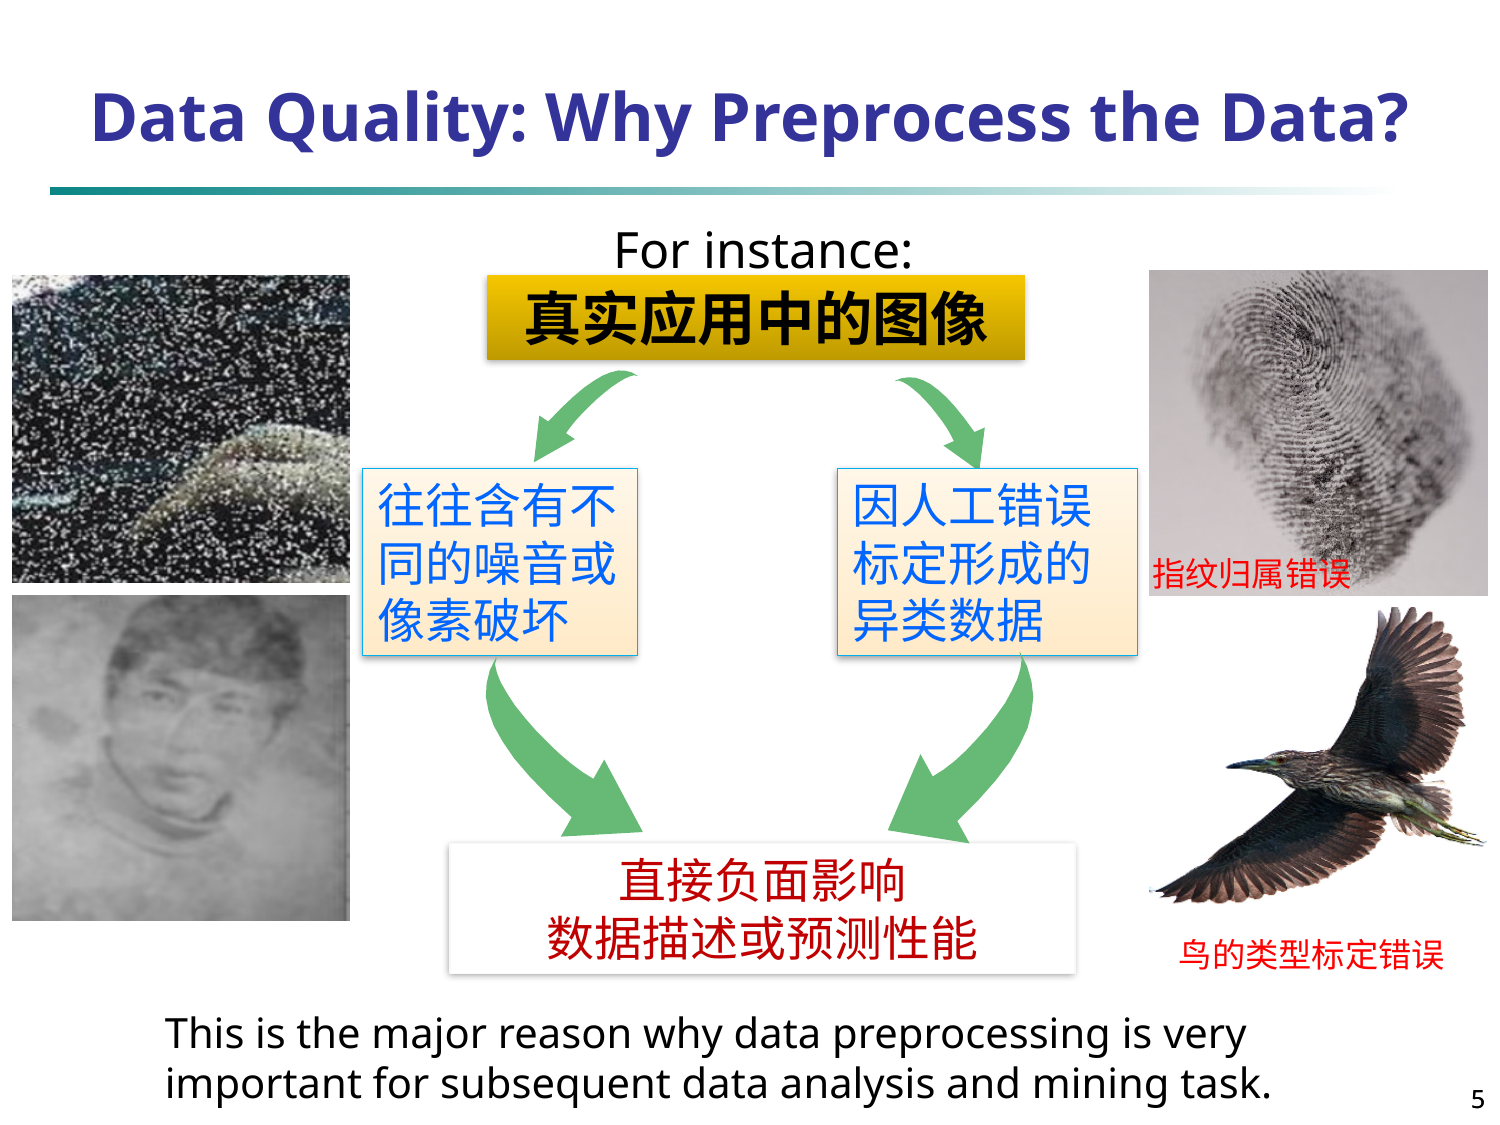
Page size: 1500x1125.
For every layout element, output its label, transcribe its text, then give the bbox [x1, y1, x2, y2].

text_box This is the major reason why data preprocessing is very important for subsequent data analysis and mining task. [74, 999, 1413, 1115]
text_box 真实应用中的图像 [487, 275, 1025, 360]
text_box [485, 657, 643, 837]
text_box 因人工错误标定形成的异类数据 [837, 468, 1138, 656]
text_box [887, 652, 1034, 844]
text_box 直接负面影响 数据描述或预测性能 [449, 843, 1076, 974]
text_box 指纹归属错误 [1137, 545, 1145, 600]
title Data Quality: Why Preprocess the Data? [0, 49, 1500, 163]
picture [1149, 270, 1488, 596]
text_box For instance: [598, 211, 943, 287]
text_box 鸟的类型标定错误 [1164, 930, 1460, 982]
picture [1149, 607, 1488, 921]
text_box 5 [1187, 1062, 1500, 1125]
text_box 往往含有不同的噪音或像素破坏 [362, 468, 638, 656]
text_box [533, 370, 638, 463]
picture [12, 274, 351, 583]
picture [12, 595, 351, 921]
text_box [895, 377, 985, 466]
